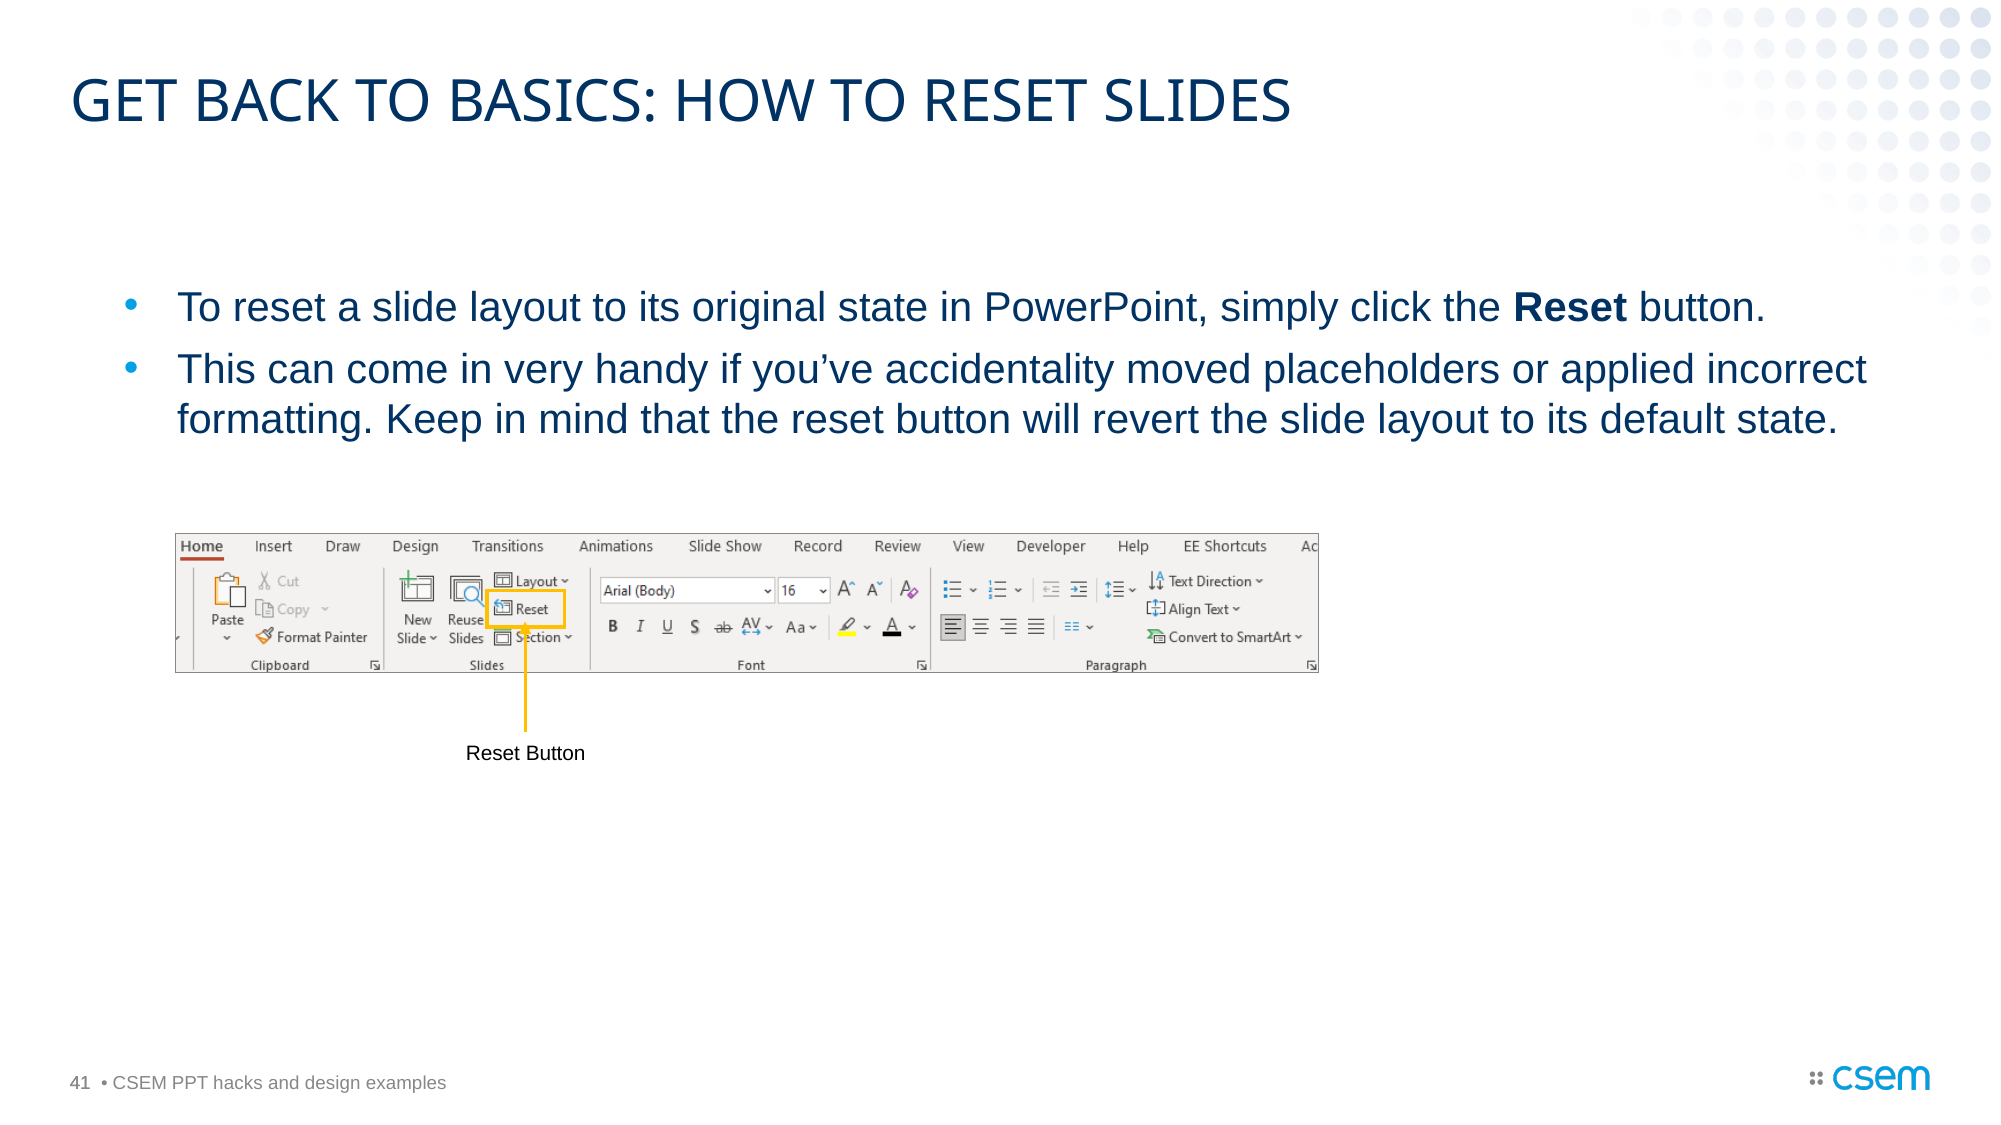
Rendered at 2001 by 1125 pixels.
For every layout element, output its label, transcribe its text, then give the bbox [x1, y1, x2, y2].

text_box Reset Button [393, 732, 659, 773]
picture [175, 532, 1319, 673]
picture [1809, 1066, 1839, 1090]
title Get back to basics: How to reset slides [70, 60, 1930, 208]
slide_number 41 [48, 1049, 91, 1094]
picture [1880, 1066, 1902, 1090]
picture [1837, 1066, 1869, 1090]
list To reset a slide layout to its original state in PowerPoint, simply click the Reset button. This can come in very handy if you’ve accidentality moved placeholders or applied incorrect formatting. Keep in mind that the reset button will revert the slide layout to its default state. [70, 279, 1930, 1036]
picture [1903, 1070, 1911, 1090]
picture [1880, 1071, 1890, 1075]
picture [1916, 1070, 1925, 1090]
picture [1860, 1066, 1880, 1090]
picture [1611, 7, 1991, 362]
